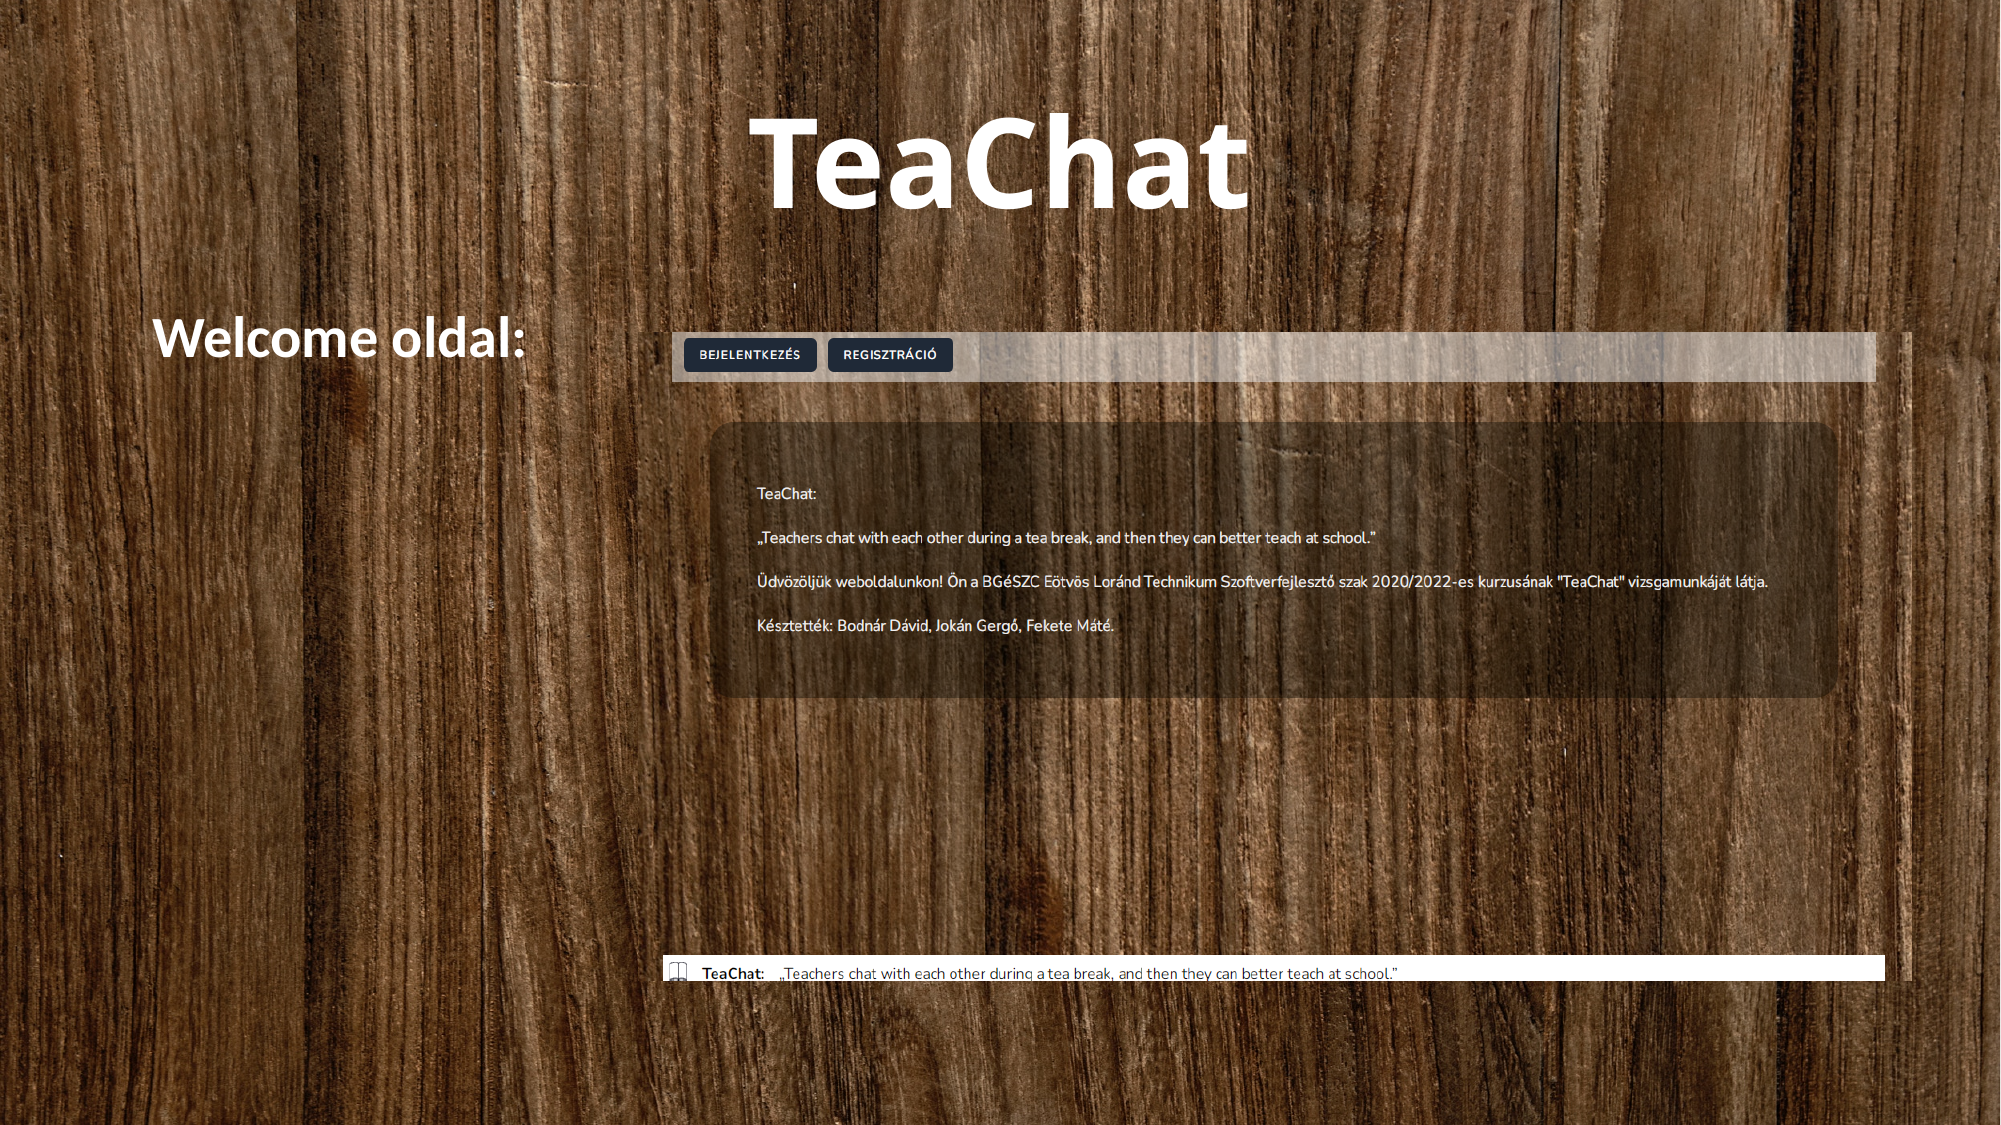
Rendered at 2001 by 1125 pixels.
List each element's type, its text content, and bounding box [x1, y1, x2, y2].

picture [0, 0, 2001, 1125]
title TeaChat [137, 59, 1863, 278]
list Welcome oldal: [137, 299, 988, 1014]
